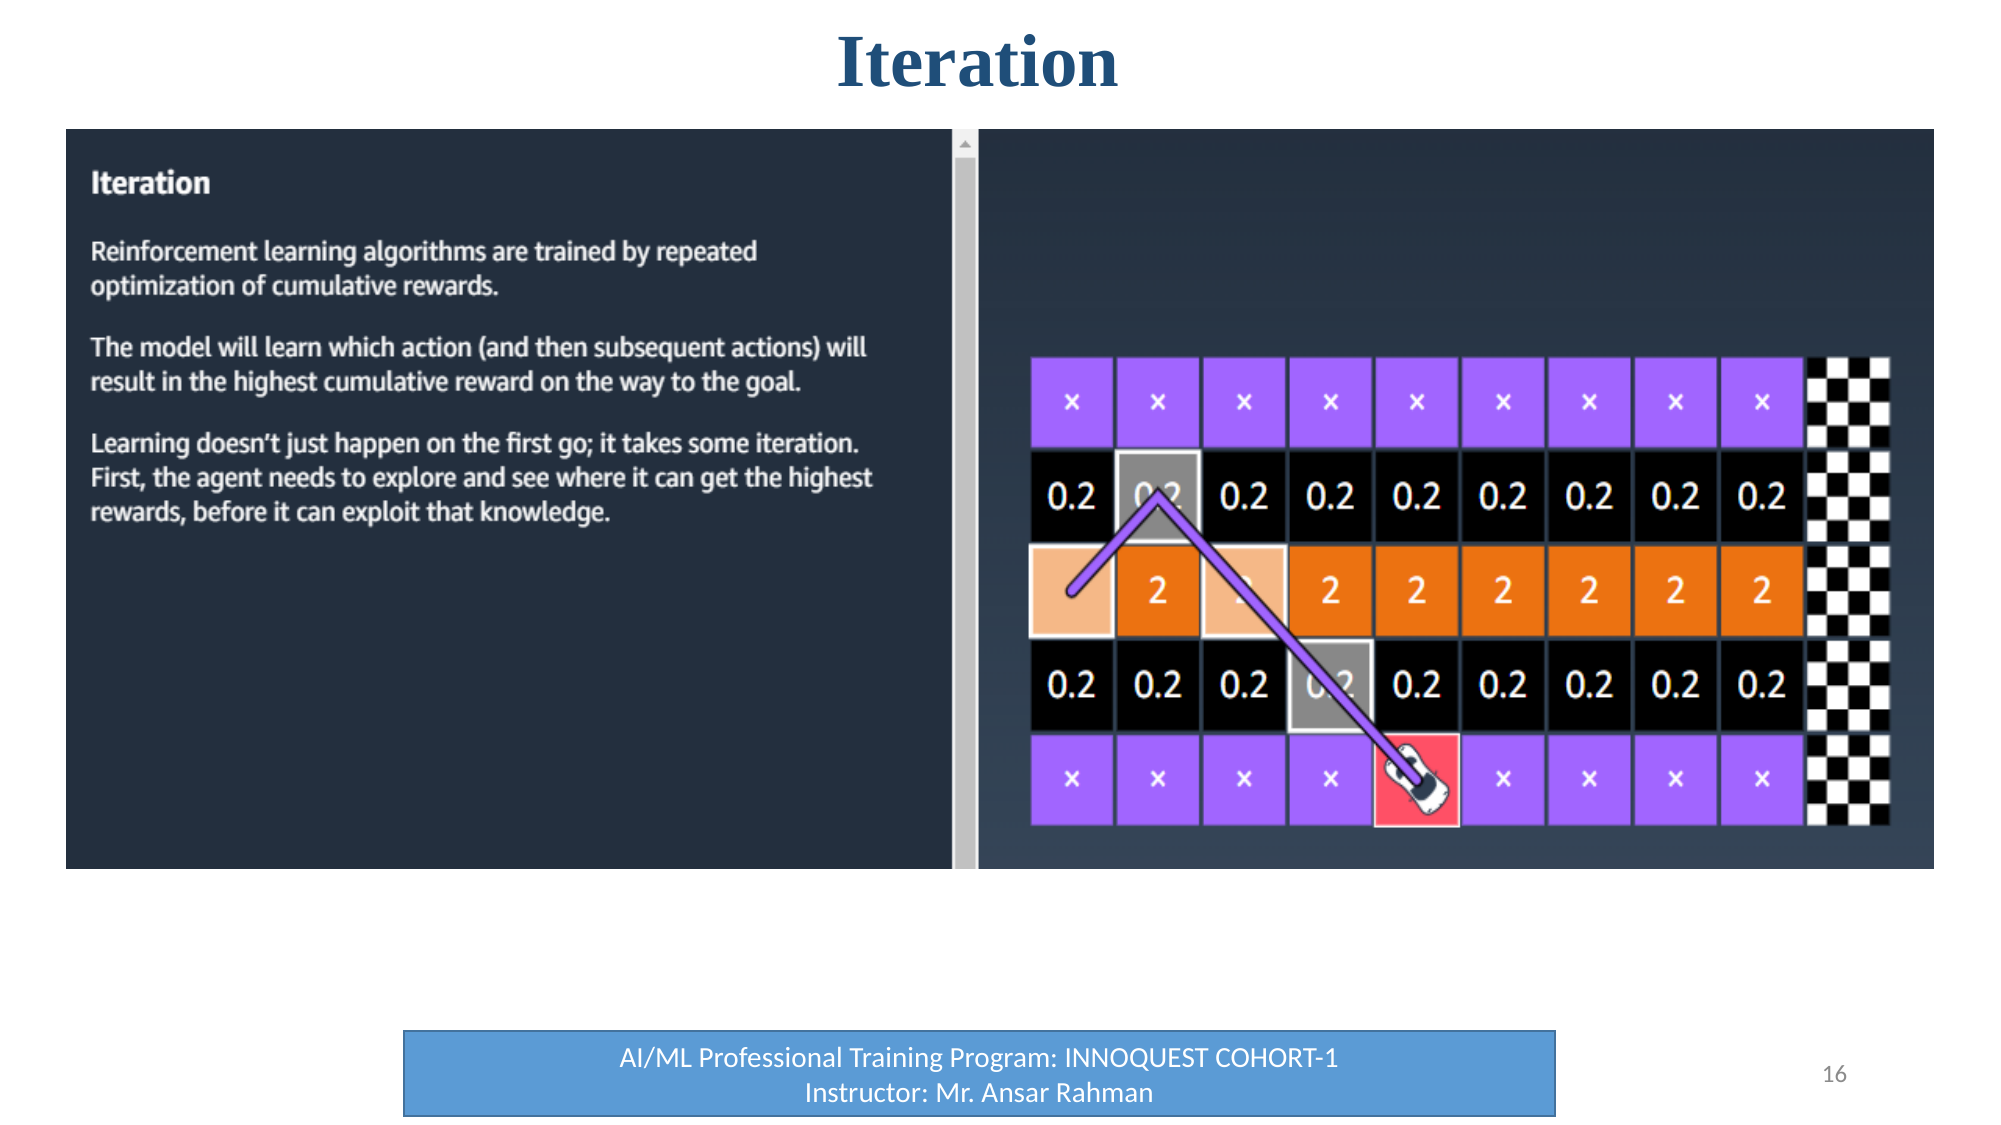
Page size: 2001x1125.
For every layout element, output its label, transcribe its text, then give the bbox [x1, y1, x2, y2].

text_box AI/ML Professional Training Program: INNOQUEST COHORT-1 Instructor: Mr. Ansar Rahman [403, 1030, 1556, 1117]
slide_number 16 [1412, 1042, 1863, 1103]
title Iteration [821, 7, 1398, 118]
picture [66, 129, 1934, 869]
